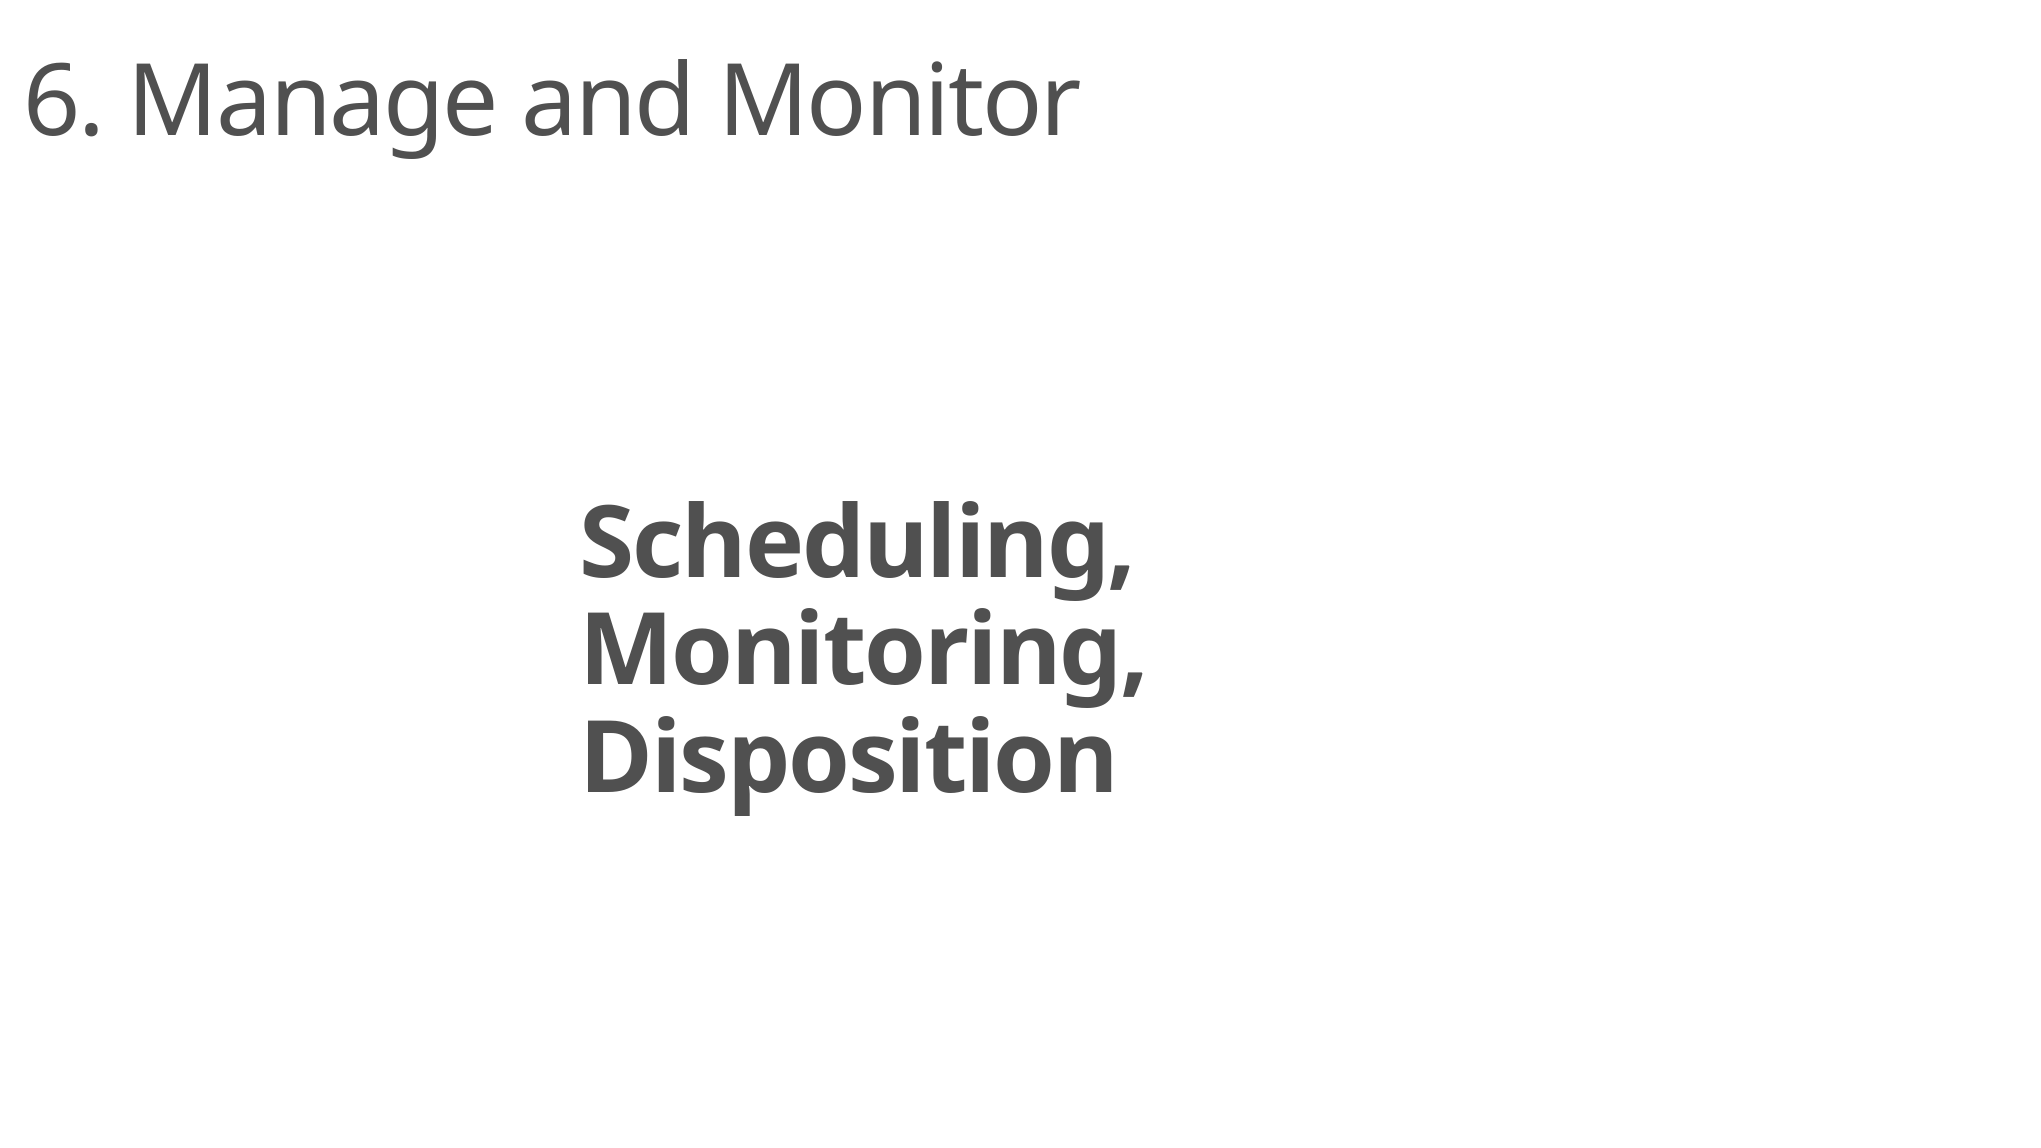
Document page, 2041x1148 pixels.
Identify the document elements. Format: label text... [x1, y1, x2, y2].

title 6. Manage and Monitor [0, 34, 1187, 185]
text_box Scheduling, Monitoring, Disposition [564, 483, 1590, 789]
